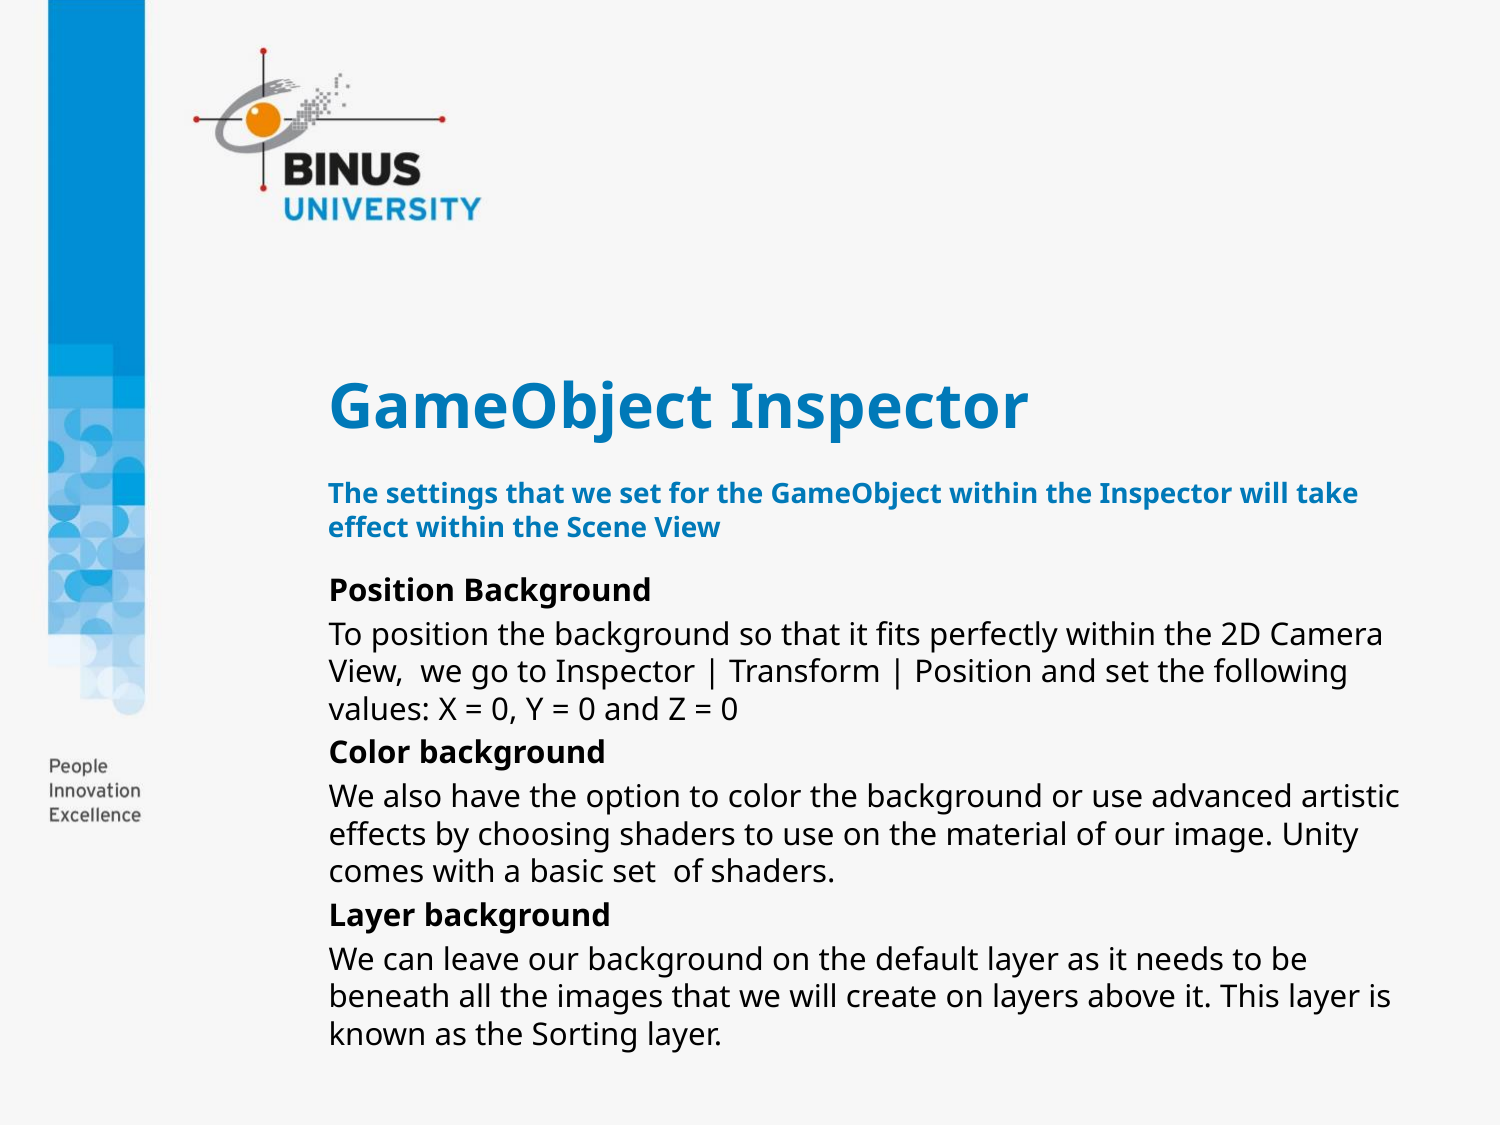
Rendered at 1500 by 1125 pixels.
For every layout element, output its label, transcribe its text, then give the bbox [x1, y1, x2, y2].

list Position Background To position the background so that it fits perfectly within the 2D Camera View, we go to Inspector | Transform | Position and set the following values: X = 0, Y = 0 and Z = 0 Color background We also have the option to color the background or use advanced artistic effects by choosing shaders to use on the material of our image. Unity comes with a basic set of shaders. Layer background We can leave our background on the default layer as it needs to be beneath all the images that we will create on layers above it. This layer is known as the Sorting layer. [313, 562, 1436, 1062]
title GameObject Inspector [313, 338, 1436, 468]
picture [0, 0, 1500, 845]
subtitle The settings that we set for the GameObject within the Inspector will take effect within the Scene View [312, 468, 1436, 551]
